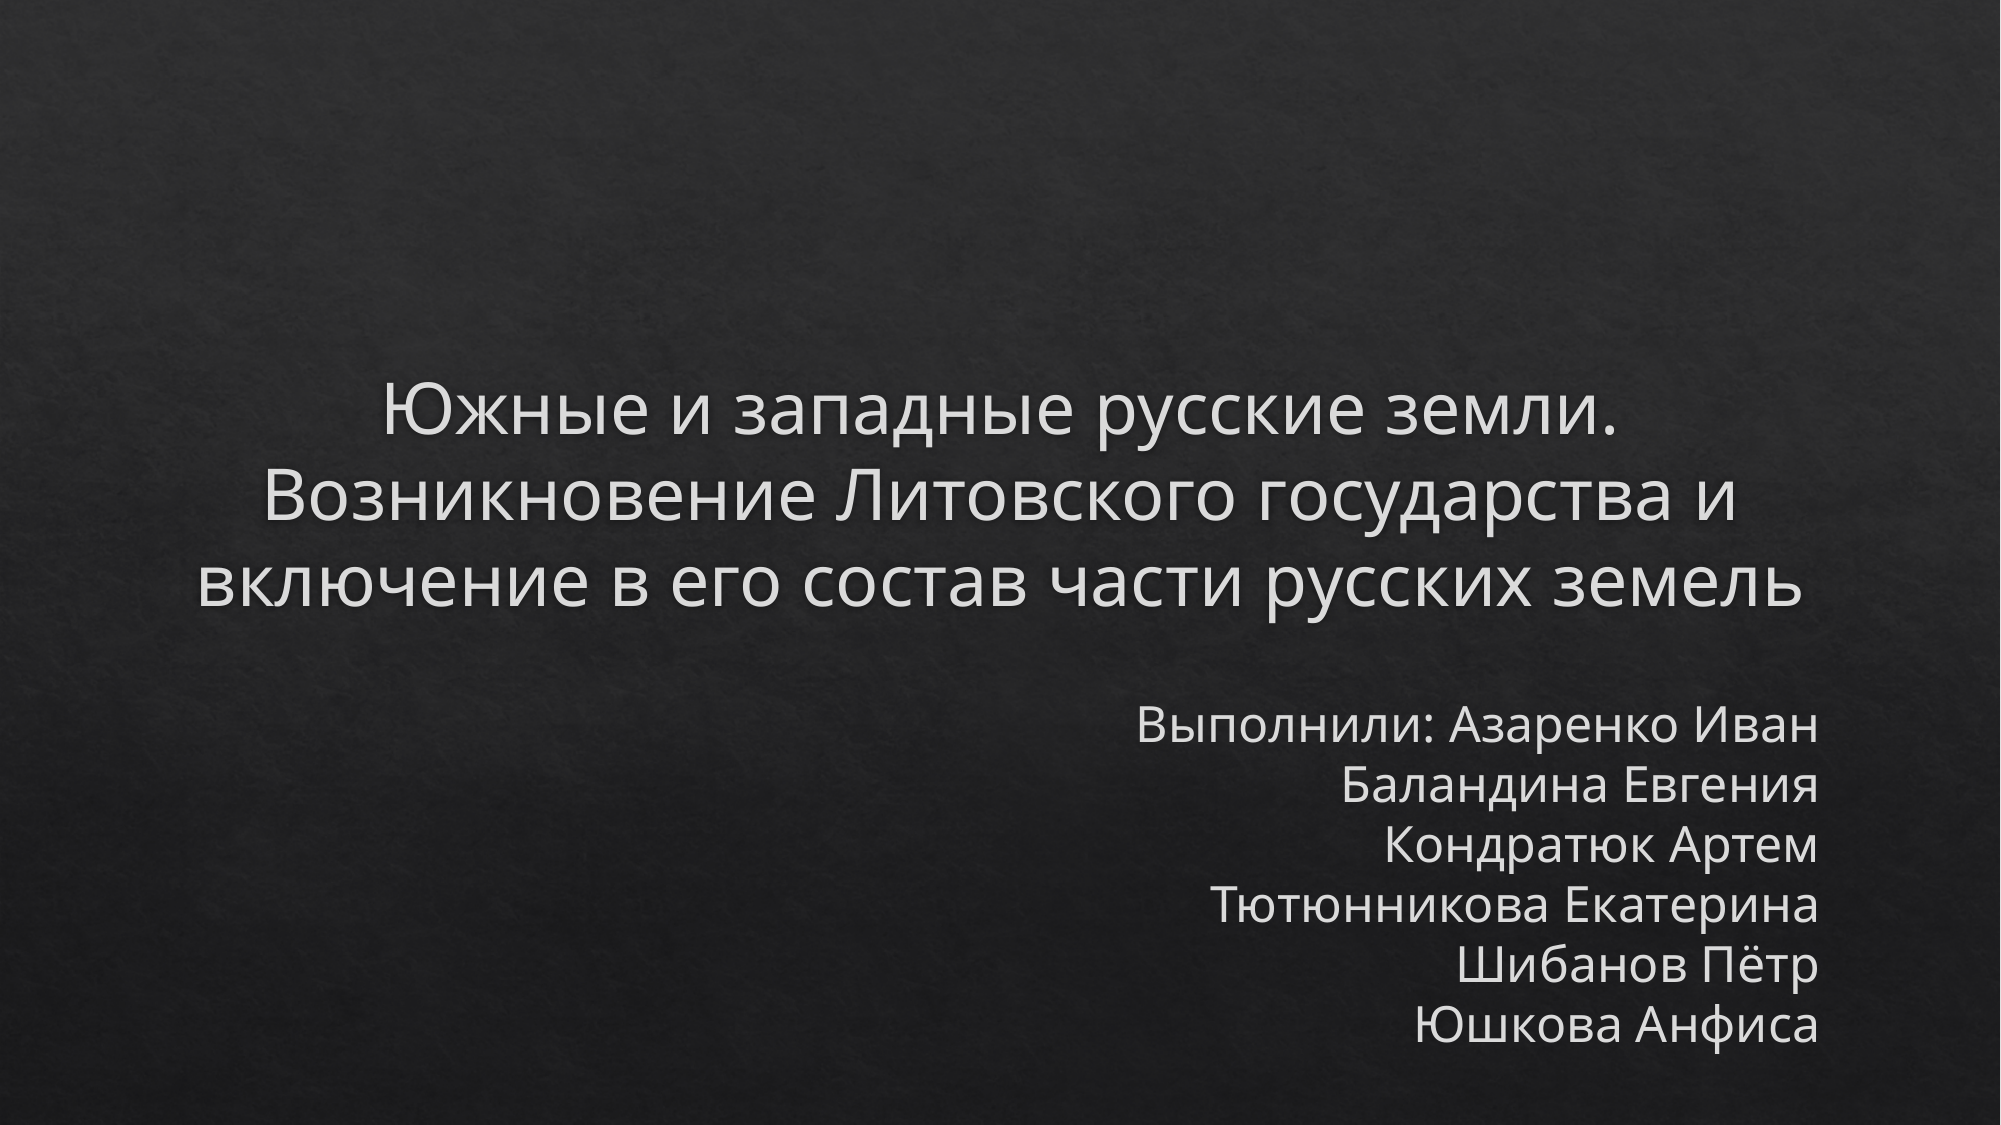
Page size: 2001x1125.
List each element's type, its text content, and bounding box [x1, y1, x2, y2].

title Южные и западные русские земли. Возникновение Литовского государства и включение в его состав части русских земель [164, 314, 1835, 628]
text_box Выполнили: Азаренко Иван Баландина Евгения Кондратюк Артем Тютюнникова Екатерина Шибанов Пётр Юшкова Анфиса [695, 685, 1835, 1061]
